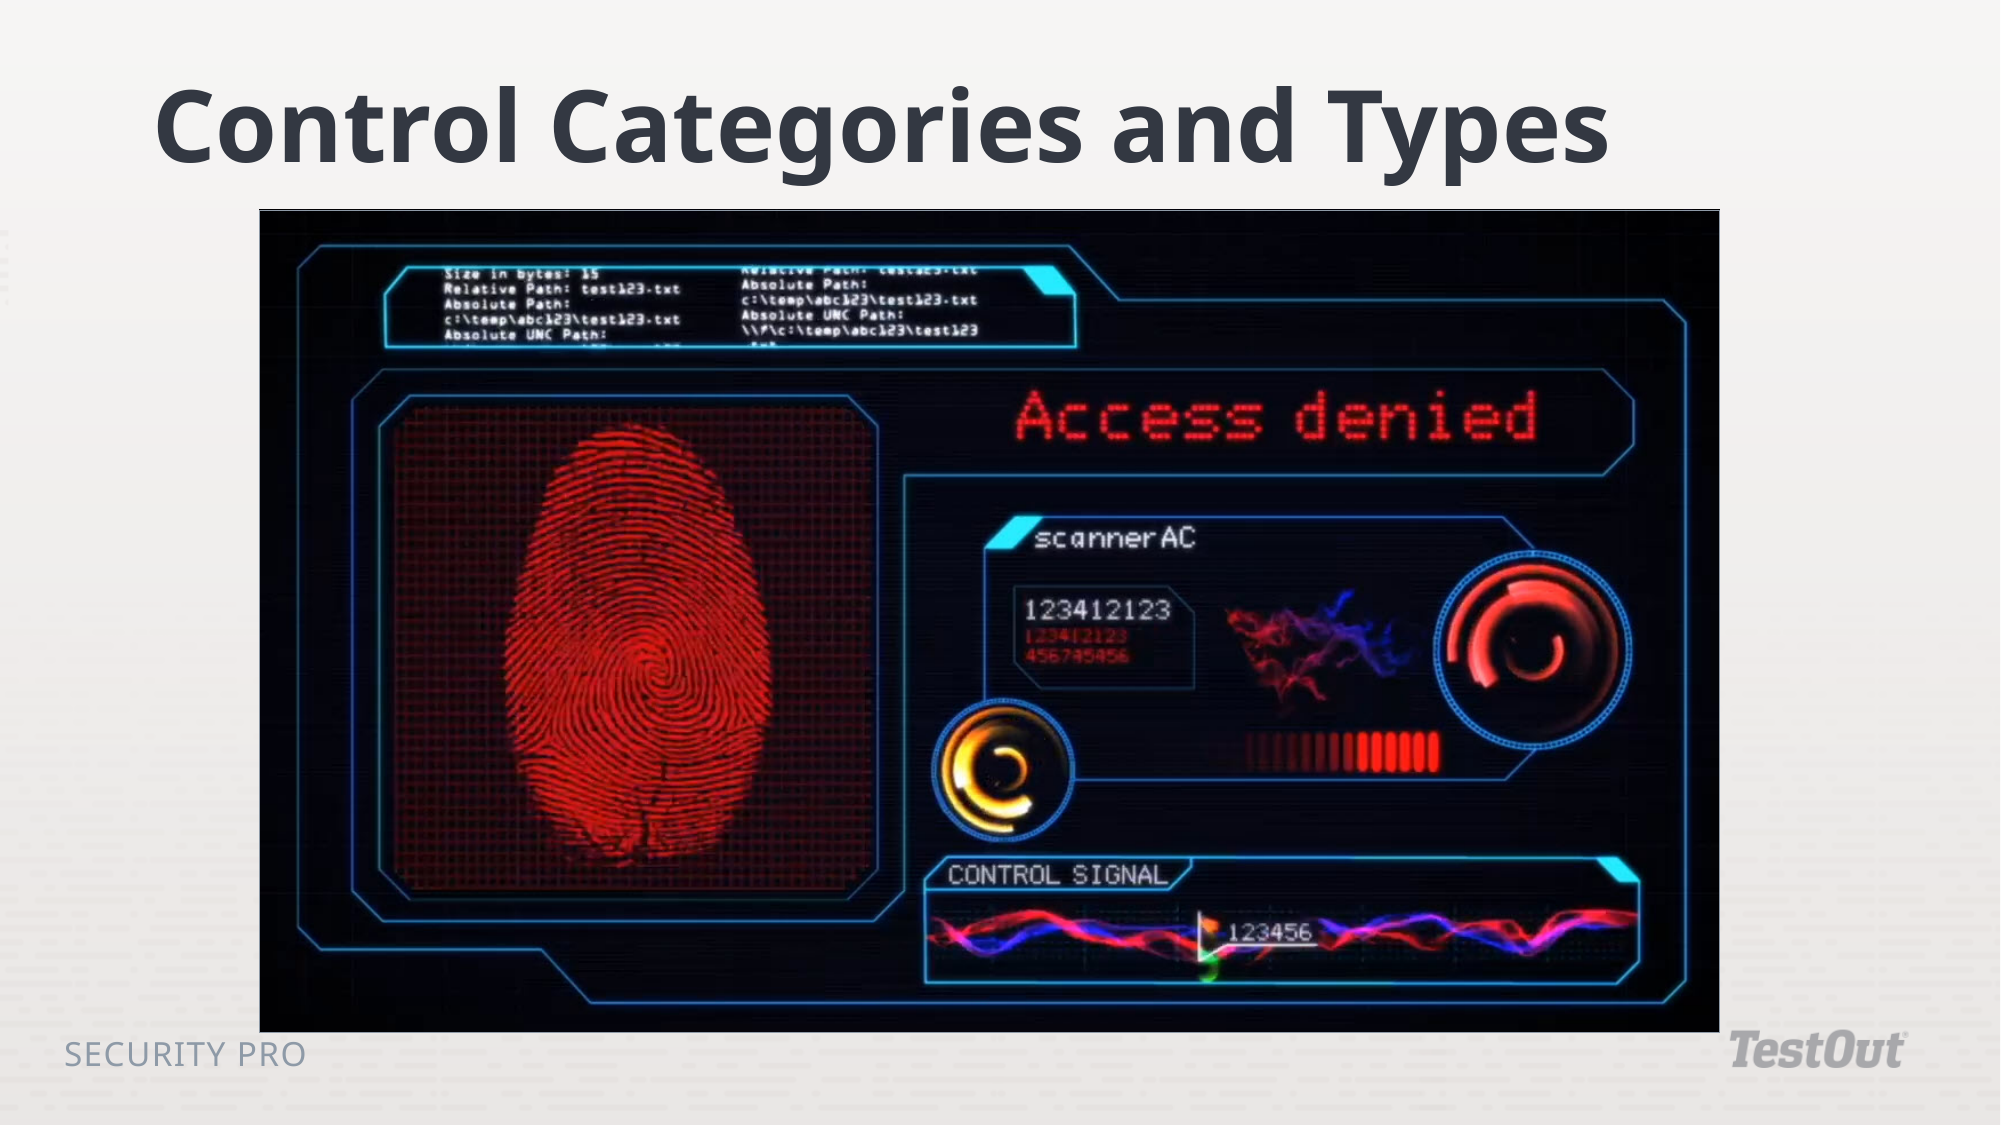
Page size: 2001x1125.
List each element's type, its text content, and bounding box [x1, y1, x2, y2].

picture [0, 0, 2001, 1125]
list Security Pro [64, 1032, 666, 1079]
title Control Categories and Types [137, 49, 1863, 210]
